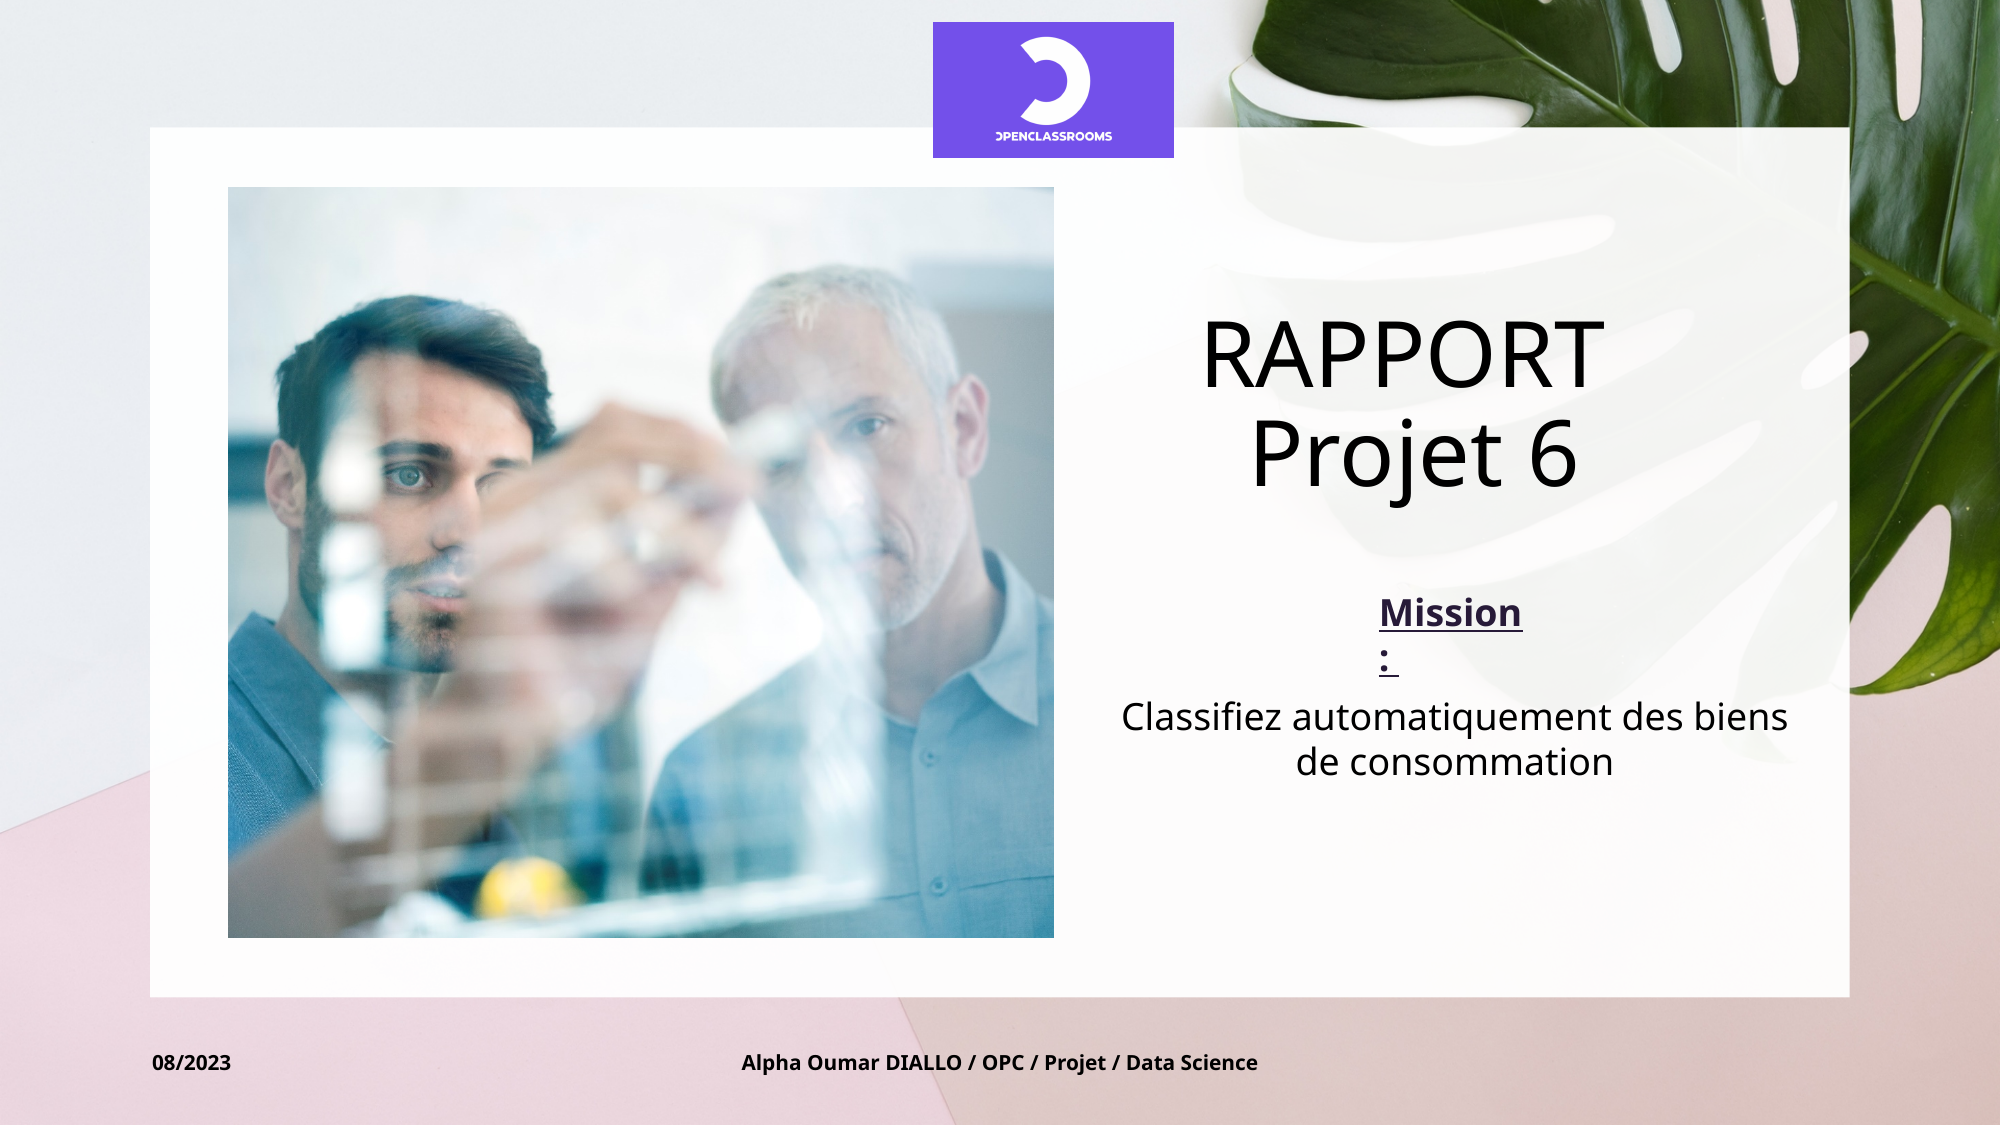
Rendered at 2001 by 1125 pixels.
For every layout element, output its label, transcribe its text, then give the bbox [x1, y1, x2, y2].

text_box 08/2023 [137, 1042, 588, 1103]
text_box Mission : [1364, 581, 1546, 685]
title RAPPORT Projet 6 [1173, 293, 1655, 514]
picture [0, 0, 2000, 1125]
text_box Classifiez automatiquement des biens de consommation [1099, 685, 1812, 791]
text_box Alpha Oumar DIALLO / OPC / Projet / Data Science [662, 1042, 1338, 1103]
